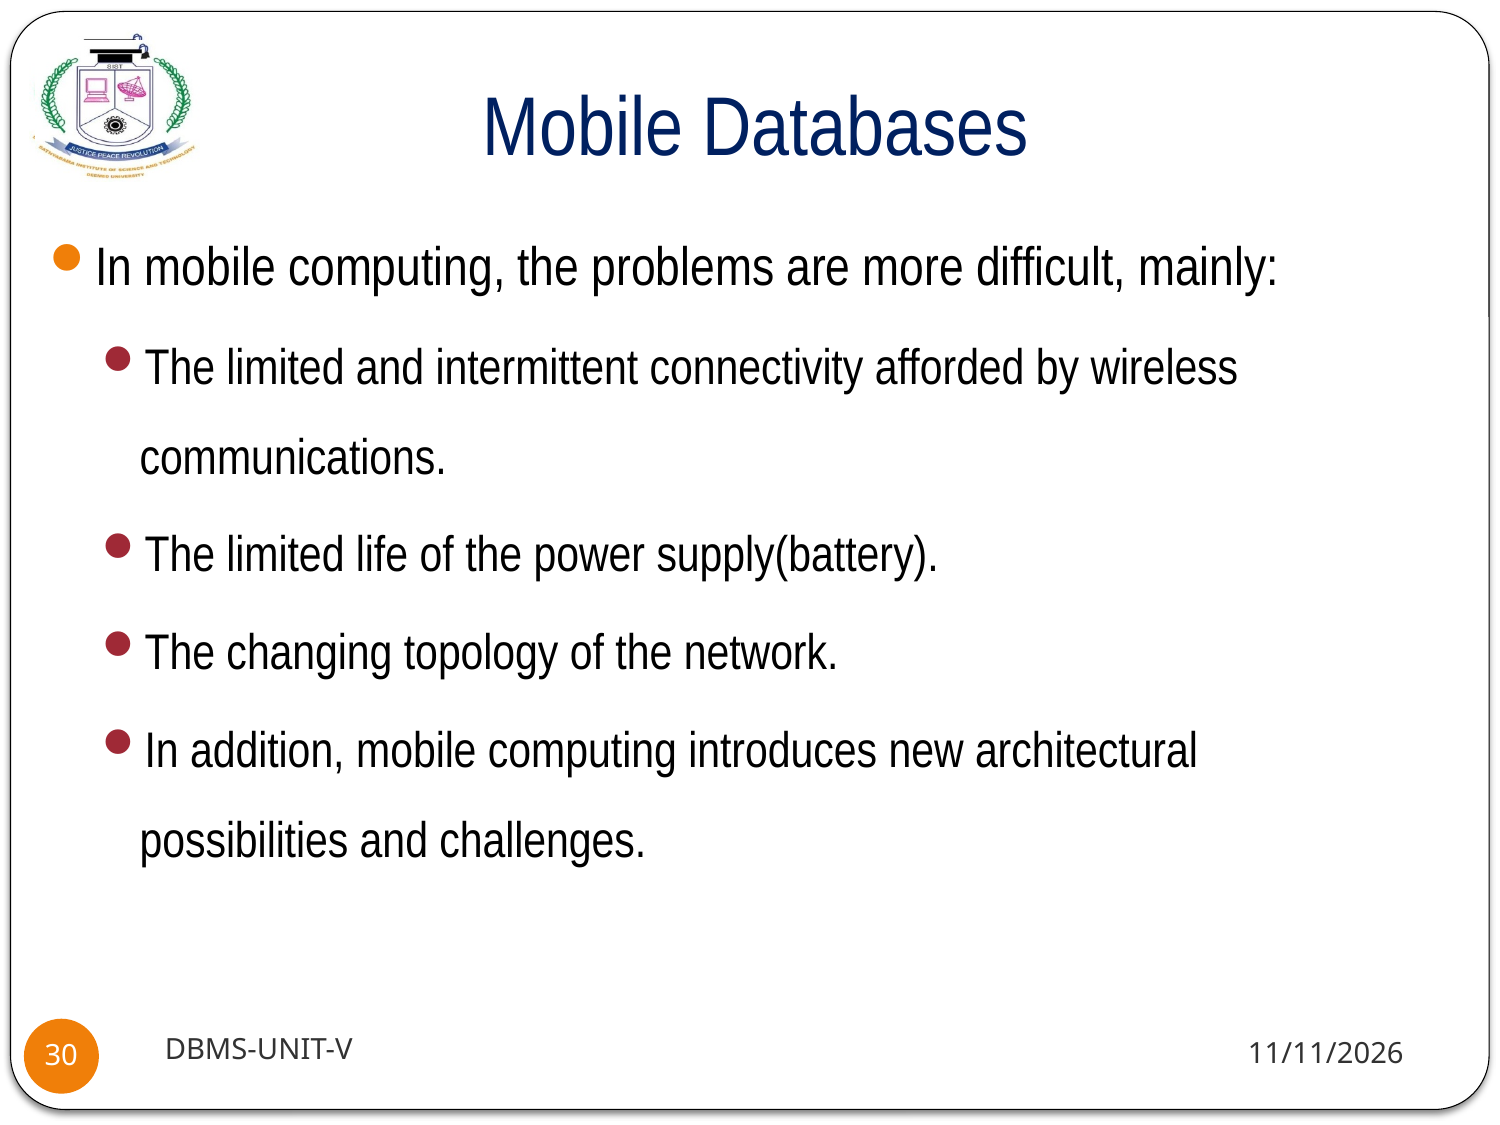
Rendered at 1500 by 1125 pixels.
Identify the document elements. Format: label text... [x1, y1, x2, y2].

slide_number 30 [23, 1018, 99, 1094]
text_box In mobile computing, the problems are more difficult, mainly: The limited and intermittent connectivity afforded by wireless communications. The limited life of the power supply(battery). The changing topology of the network. In addition, mobile computing introduces new architectural possibilities and challenges. [34, 191, 1396, 942]
footer DBMS-UNIT-V [150, 1012, 800, 1088]
picture [29, 30, 116, 182]
title Mobile Databases [116, 24, 1396, 188]
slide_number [1012, 1015, 1419, 1094]
